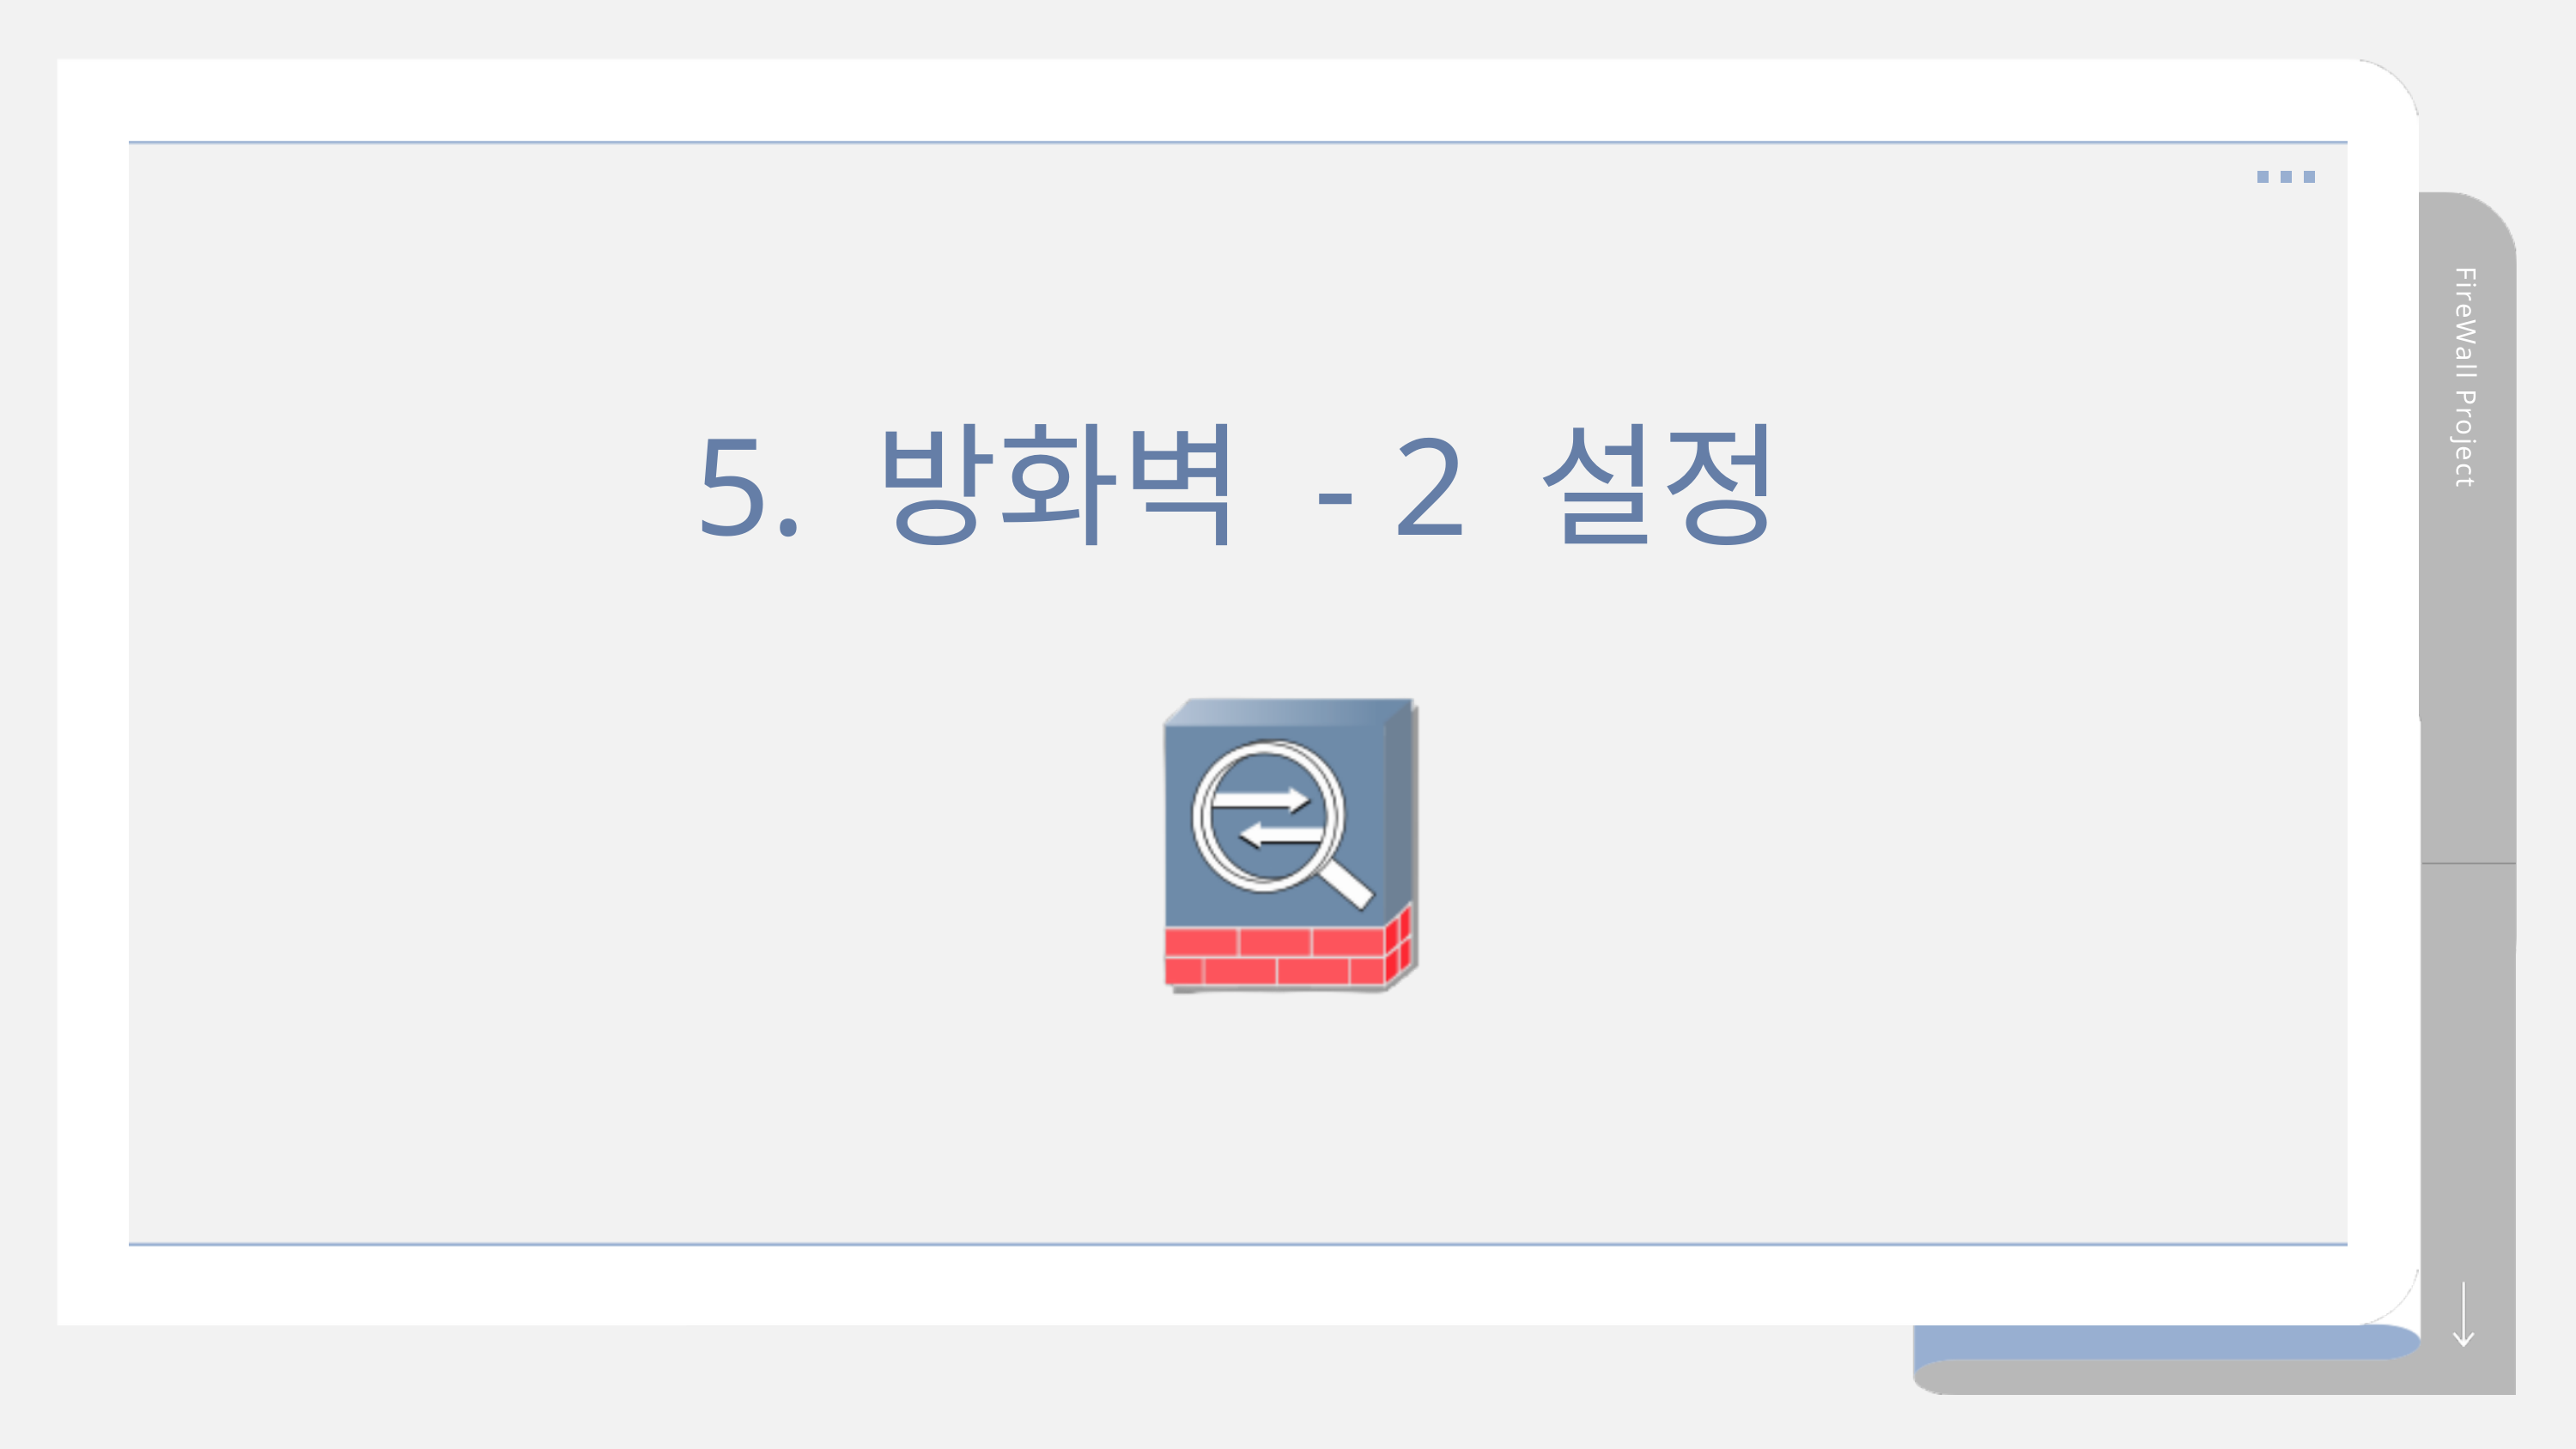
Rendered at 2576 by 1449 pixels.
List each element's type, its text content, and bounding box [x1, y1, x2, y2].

picture [60, 0, 2576, 1449]
text_box FireWall Project [2447, 266, 2485, 444]
